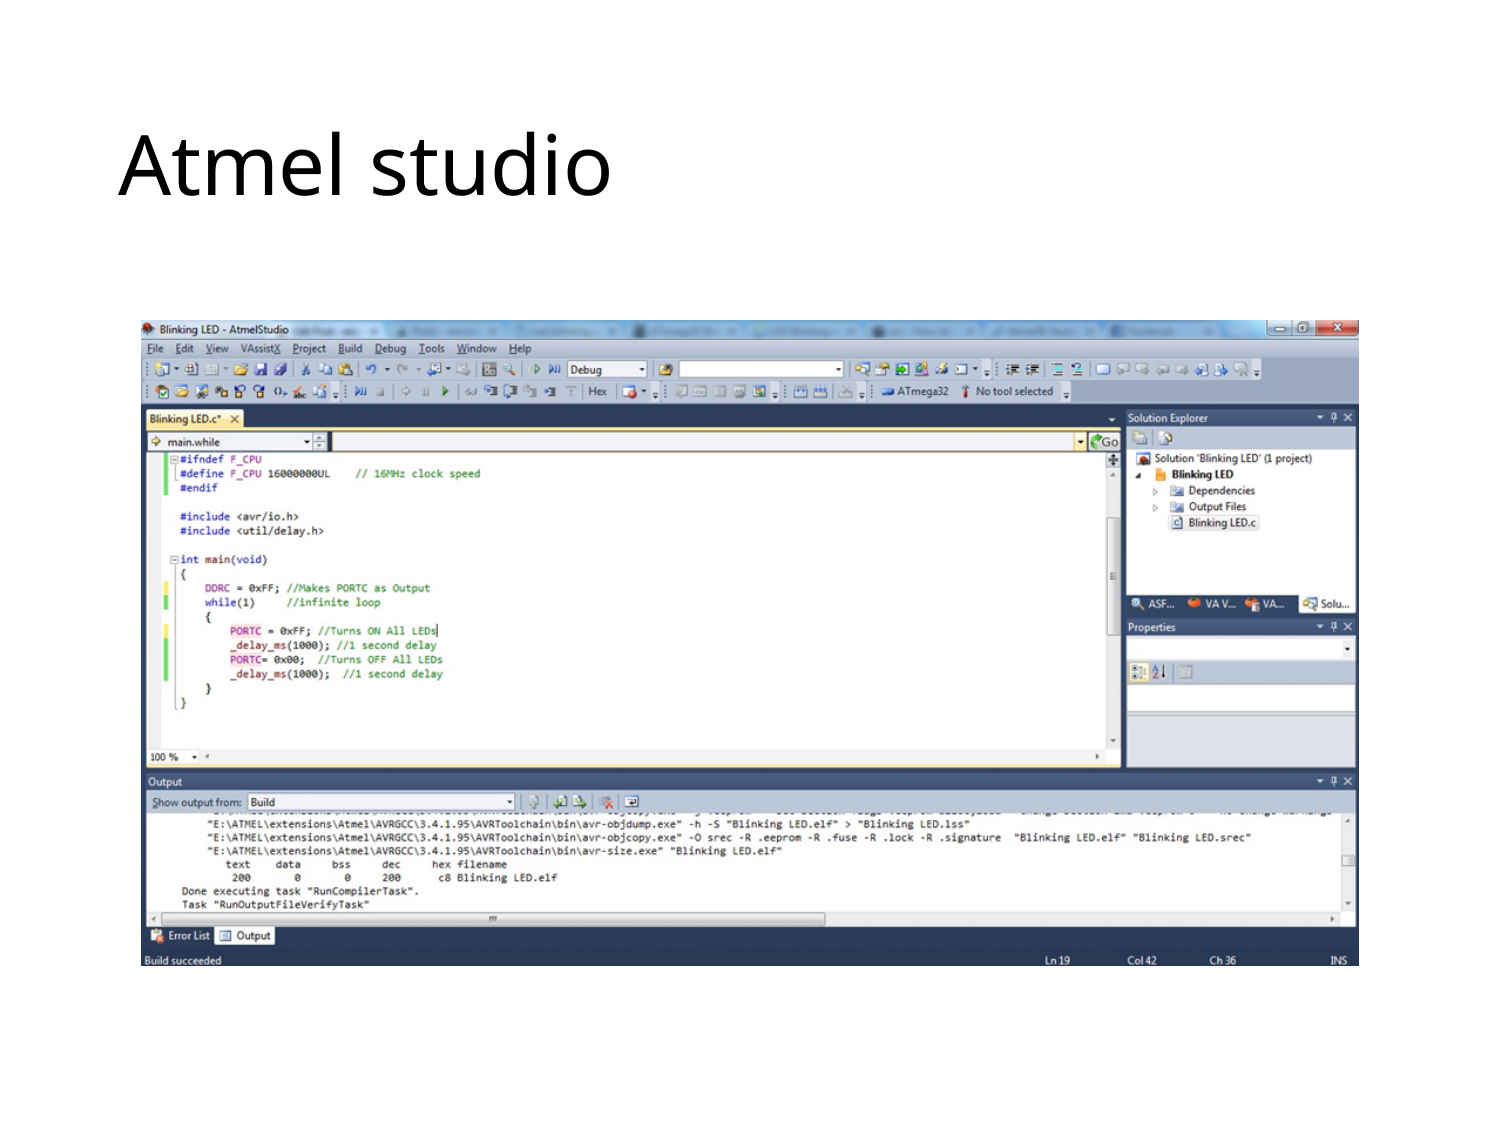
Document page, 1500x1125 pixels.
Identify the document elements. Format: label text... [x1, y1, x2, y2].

picture [141, 320, 1359, 966]
title Atmel studio [103, 59, 1397, 278]
